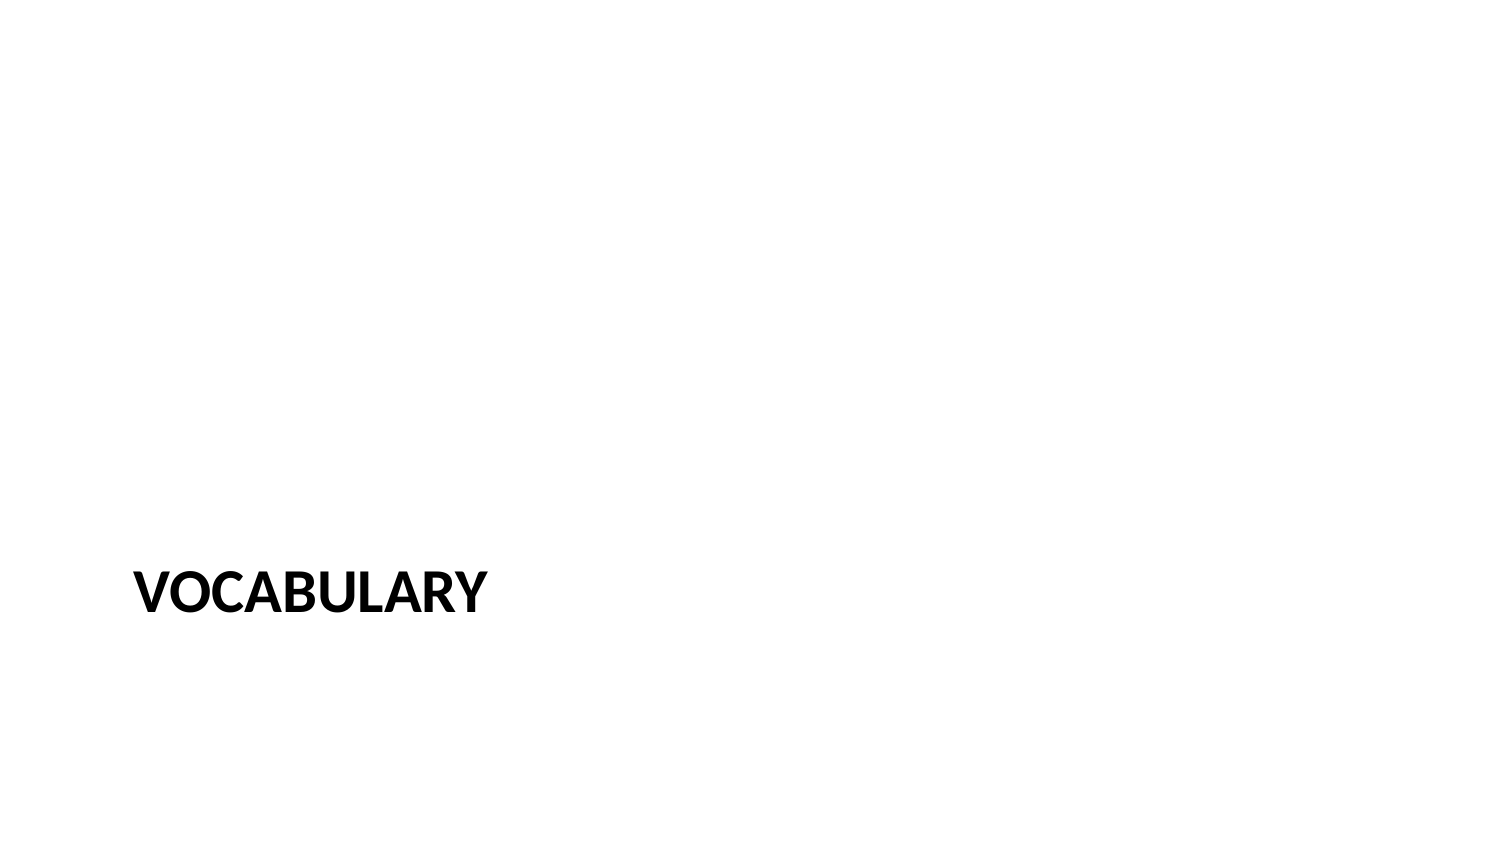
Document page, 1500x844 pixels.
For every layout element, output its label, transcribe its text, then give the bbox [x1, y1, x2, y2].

title Vocabulary [118, 542, 1394, 710]
